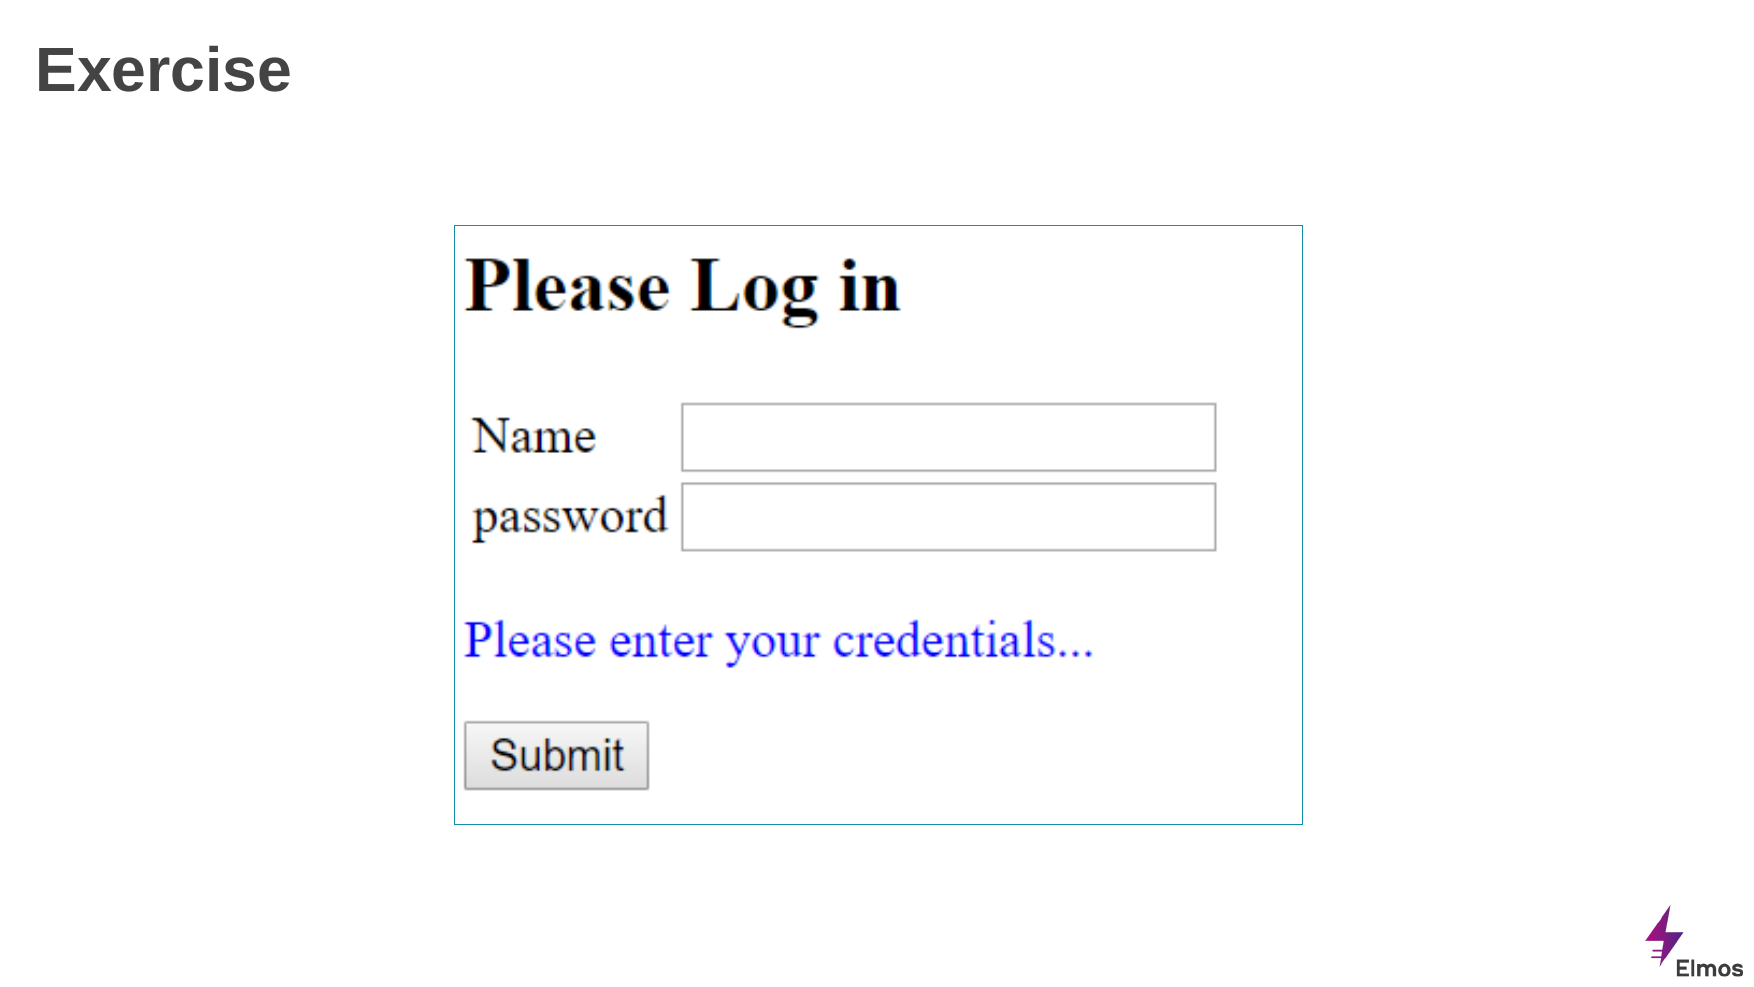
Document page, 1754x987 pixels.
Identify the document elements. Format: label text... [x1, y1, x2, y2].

title Exercise [35, 29, 1721, 133]
picture [453, 225, 1303, 826]
picture [1645, 905, 1743, 977]
